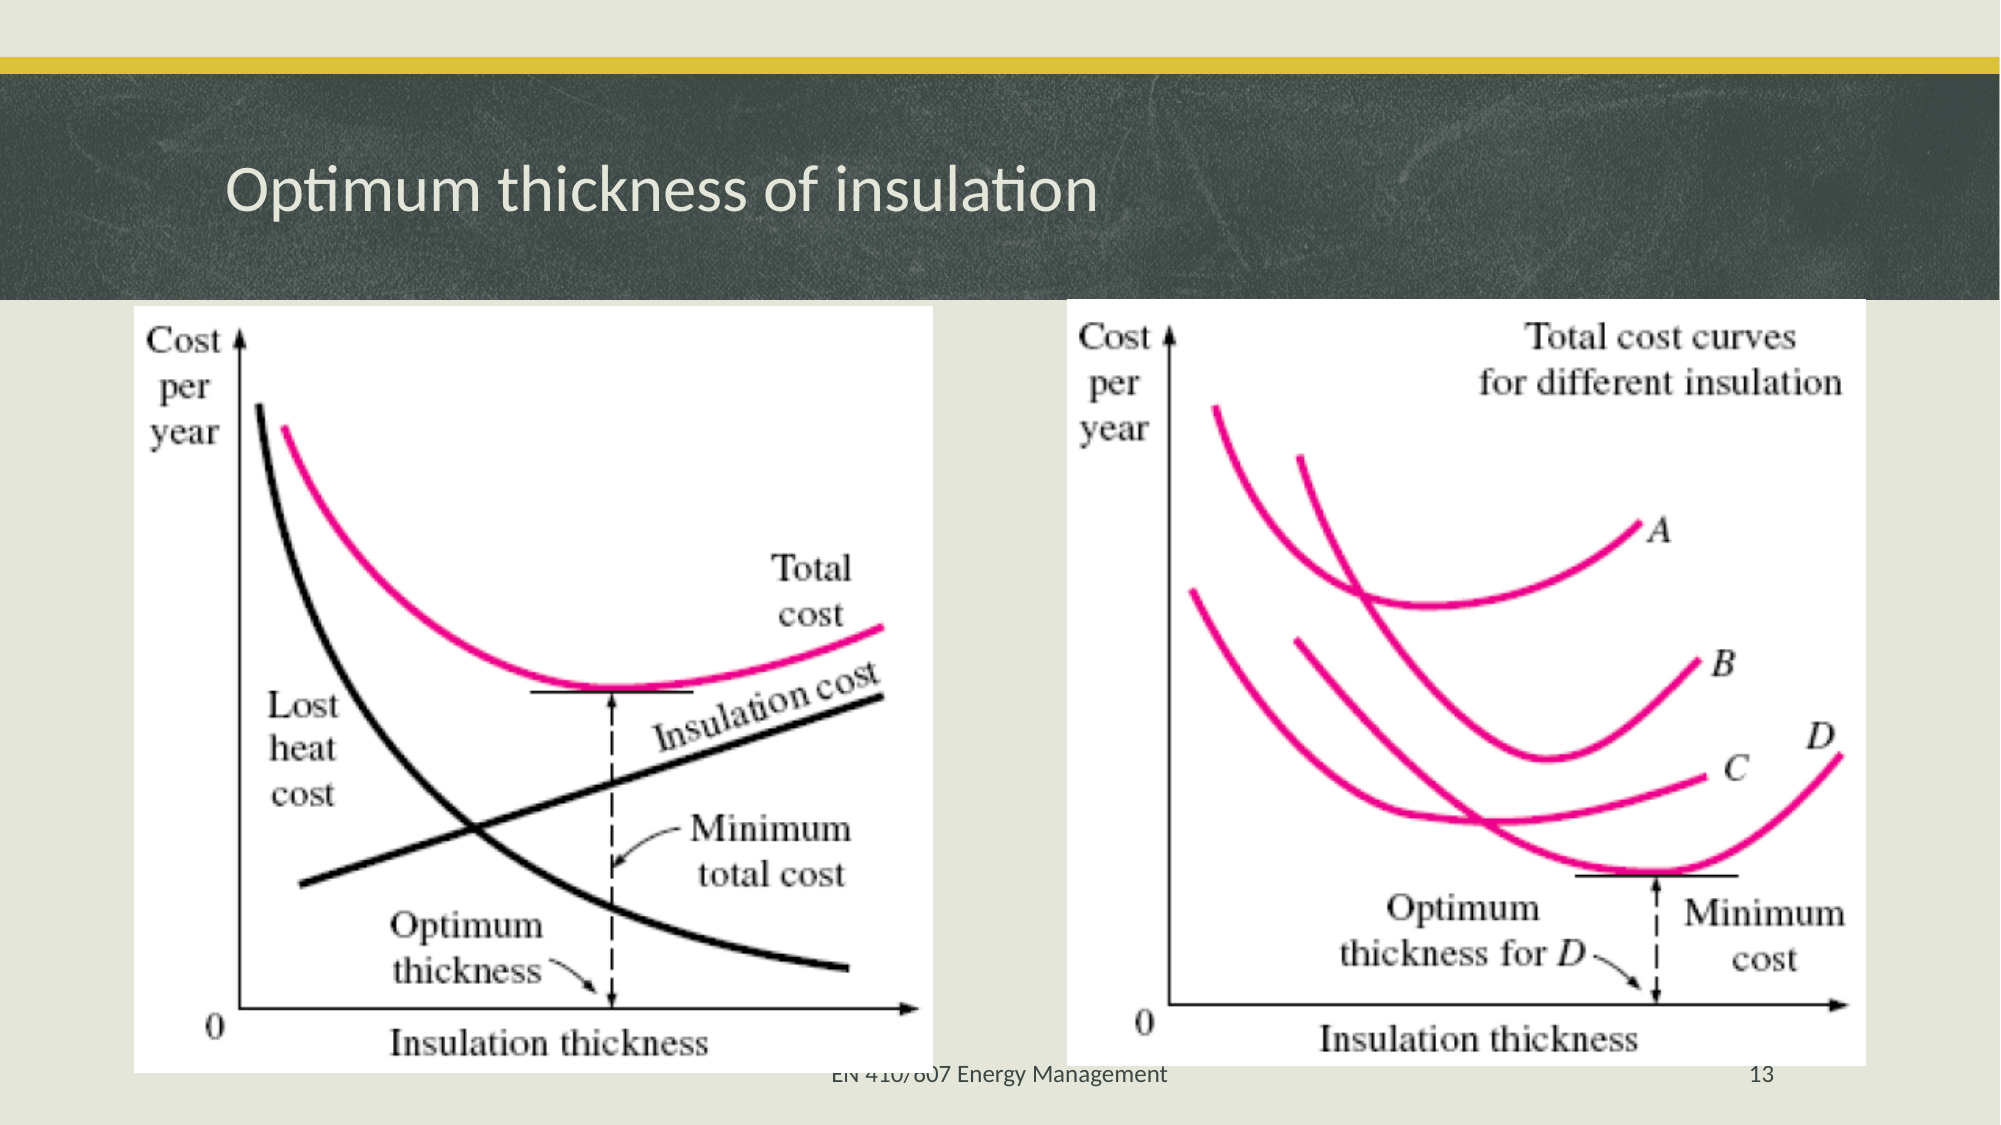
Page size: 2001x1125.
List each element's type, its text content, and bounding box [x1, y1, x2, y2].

picture [0, 74, 2000, 1066]
slide_number 13 [1466, 1066, 1790, 1103]
picture [134, 306, 933, 1073]
title Optimum thickness of insulation [210, 76, 1790, 300]
footer EN 410/607 Energy Management [533, 1042, 1466, 1103]
